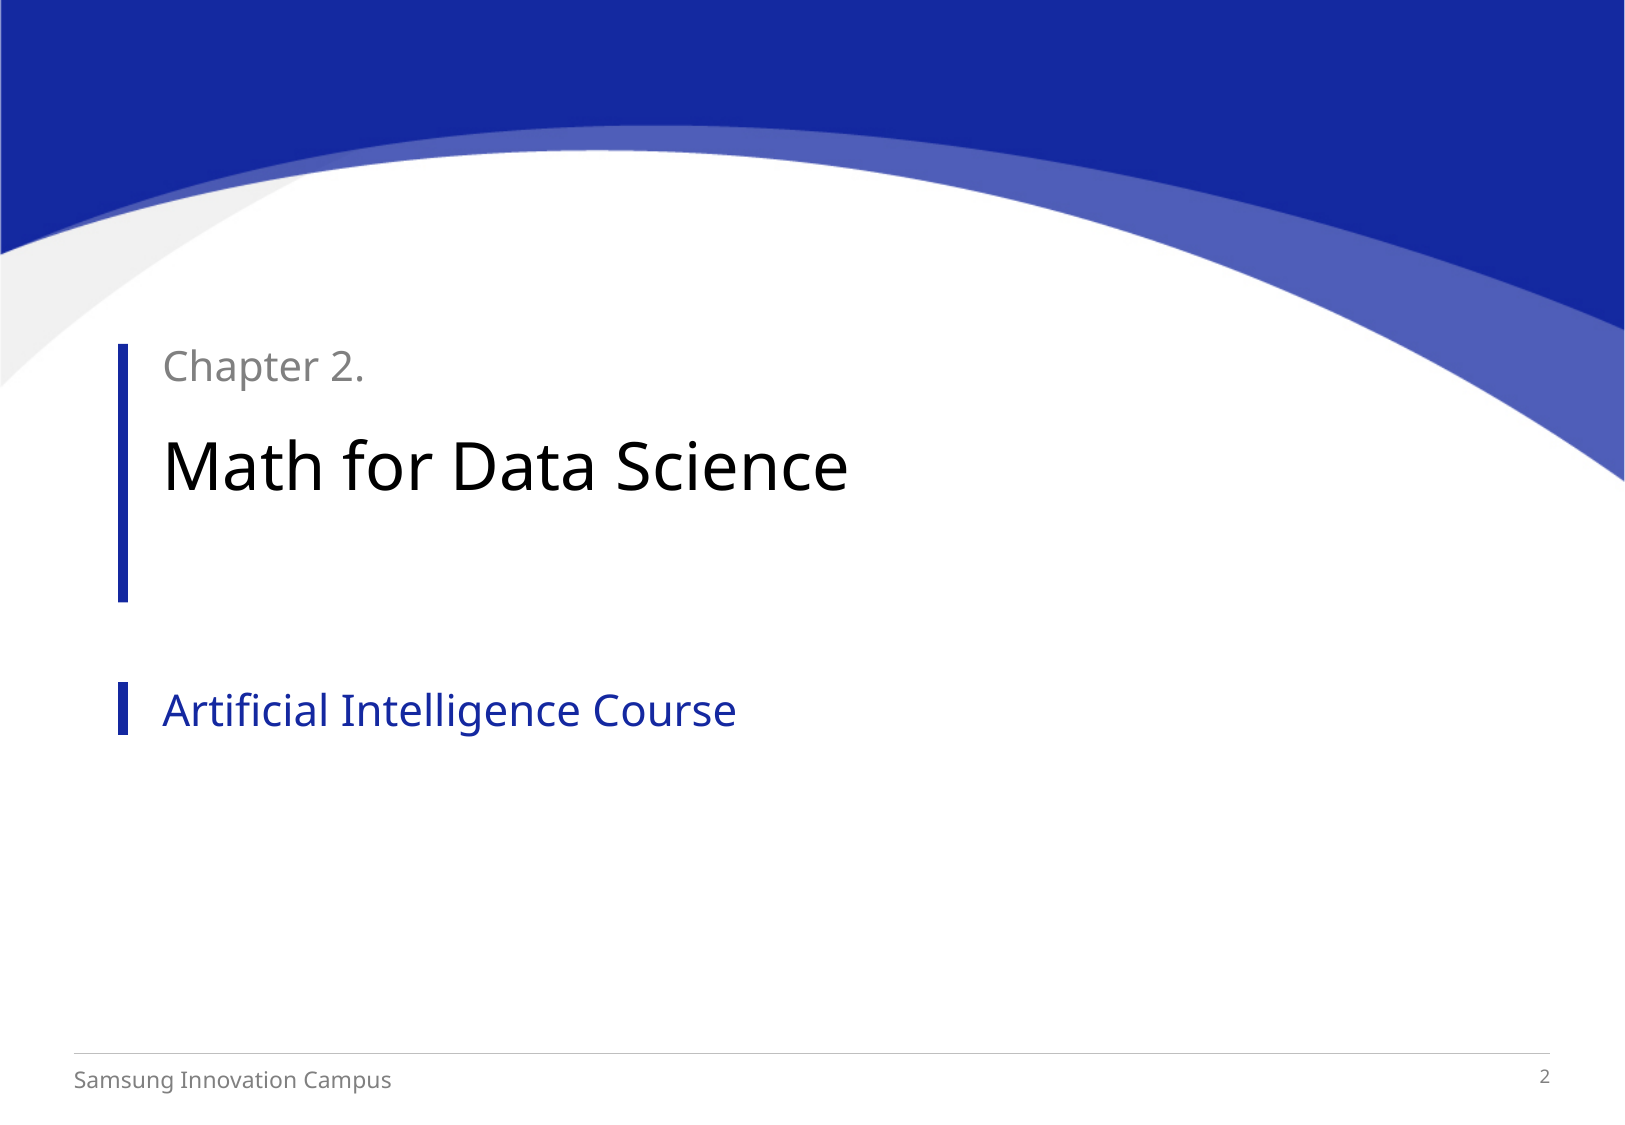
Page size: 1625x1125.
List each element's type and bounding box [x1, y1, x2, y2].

picture [0, 0, 1625, 1125]
text_box [118, 339, 1388, 735]
